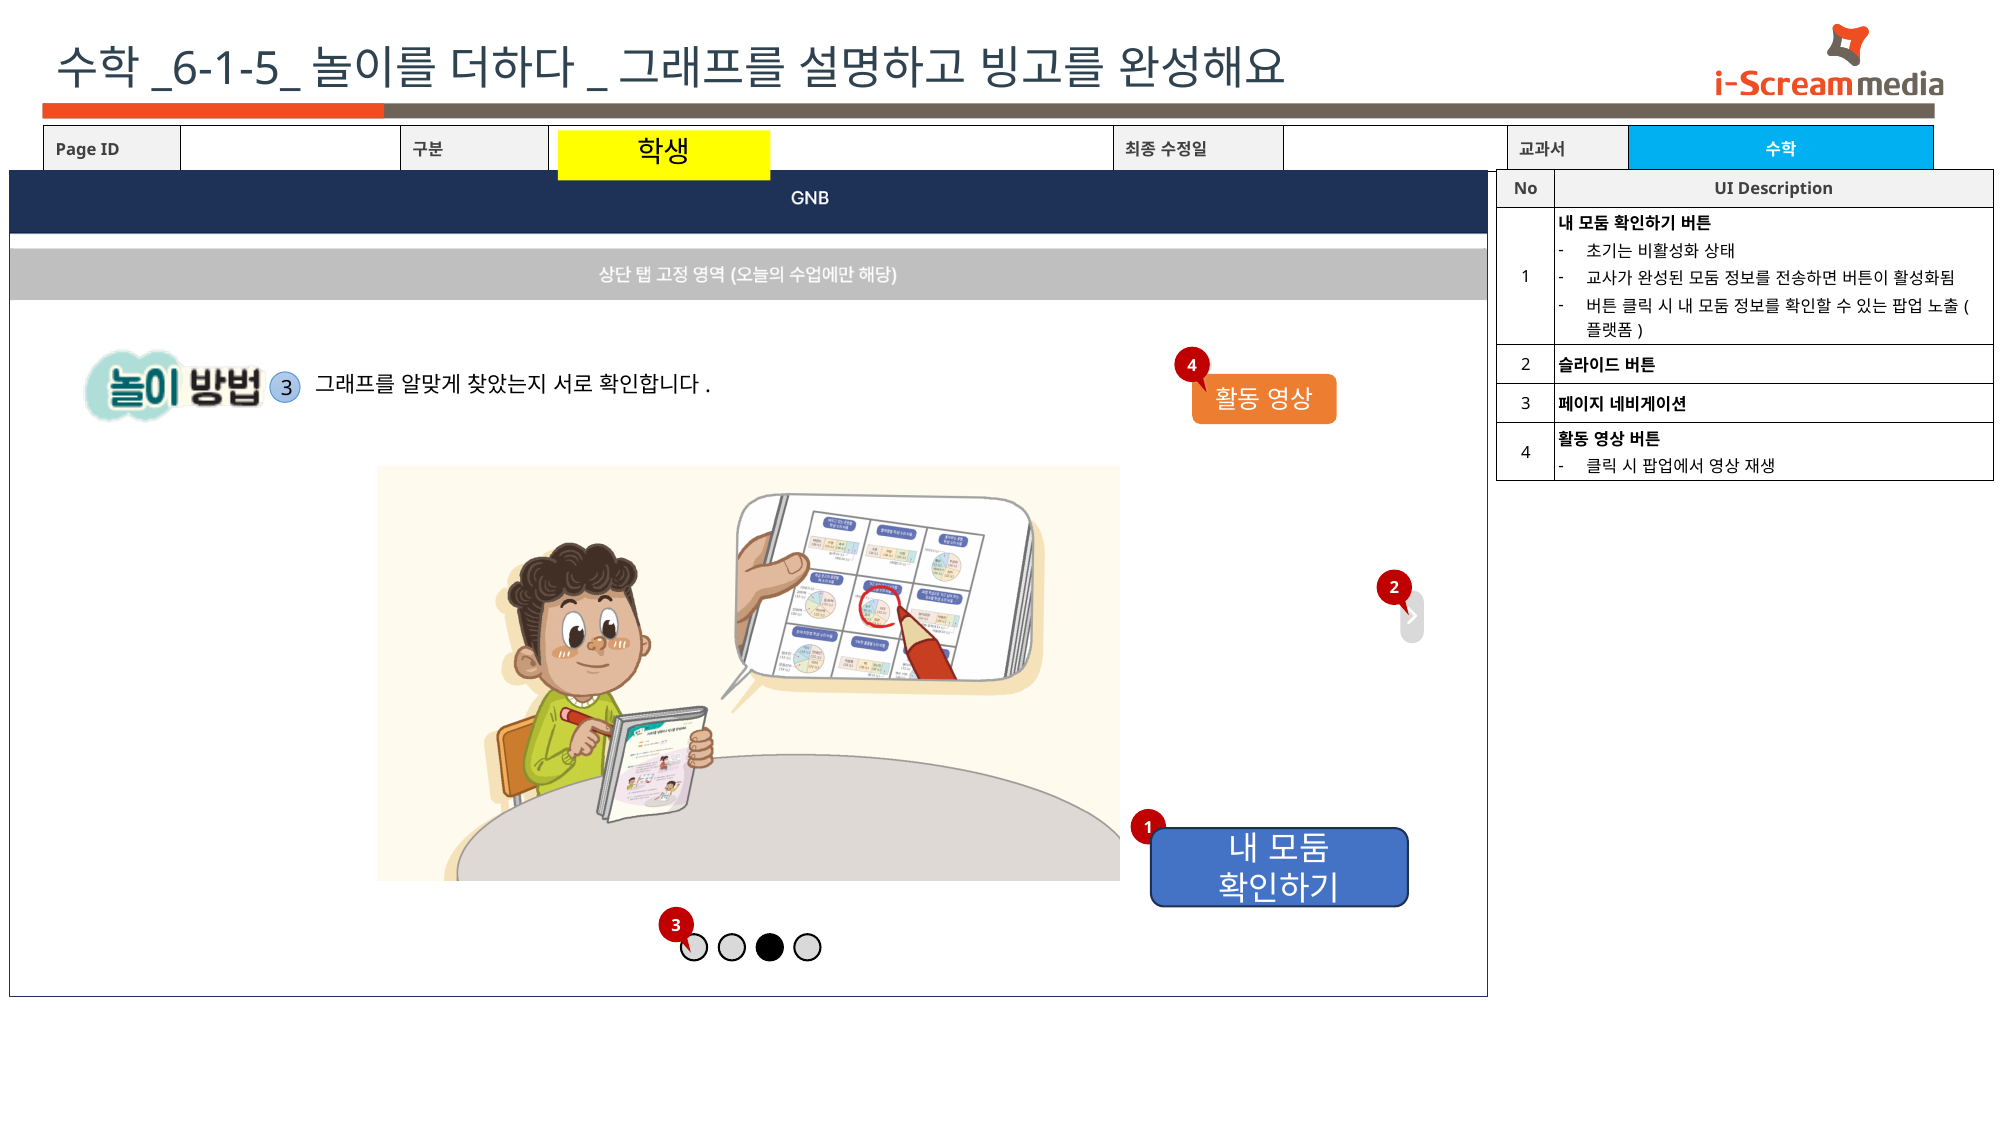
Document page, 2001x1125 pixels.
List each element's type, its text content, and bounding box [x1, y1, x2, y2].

table_header UI Description [1555, 170, 1993, 207]
text_box 학생 [557, 130, 771, 181]
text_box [269, 356, 1175, 403]
text_box 4 [1175, 345, 1211, 394]
table_cell 4 [1497, 423, 1554, 480]
table_cell 페이지 네비게이션 [1555, 384, 1993, 422]
table_cell 3 [1497, 384, 1554, 422]
text_box 활동 영상 [1191, 372, 1338, 426]
text_box 3 [657, 905, 695, 944]
table_cell 2 [1497, 345, 1554, 383]
table_cell 내 모둠 확인하기 버튼 초기는 비활성화 상태 교사가 완성된 모둠 정보를 전송하면 버튼이 활성화됨 버튼 클릭 시 내 모둠 정보를 확인할 수 있는 팝업 노출(플랫폼) [1555, 208, 1993, 344]
picture [1715, 23, 1944, 96]
picture [10, 171, 1487, 996]
table_cell 슬라이드 버튼 [1555, 345, 1993, 383]
table_header No [1497, 170, 1554, 207]
text_box 2 [1375, 568, 1414, 607]
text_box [680, 934, 821, 961]
title 수학_6-1-5_놀이를 더하다_그래프를 설명하고 빙고를 완성해요 [41, 44, 1683, 95]
table_cell 1 [1497, 208, 1554, 344]
text_box 1 [1129, 807, 1168, 846]
text_box 내 모둠 확인하기 [1149, 827, 1409, 908]
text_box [1400, 590, 1424, 644]
table_cell 활동 영상 버튼 클릭 시 팝업에서 영상 재생 [1555, 423, 1993, 480]
